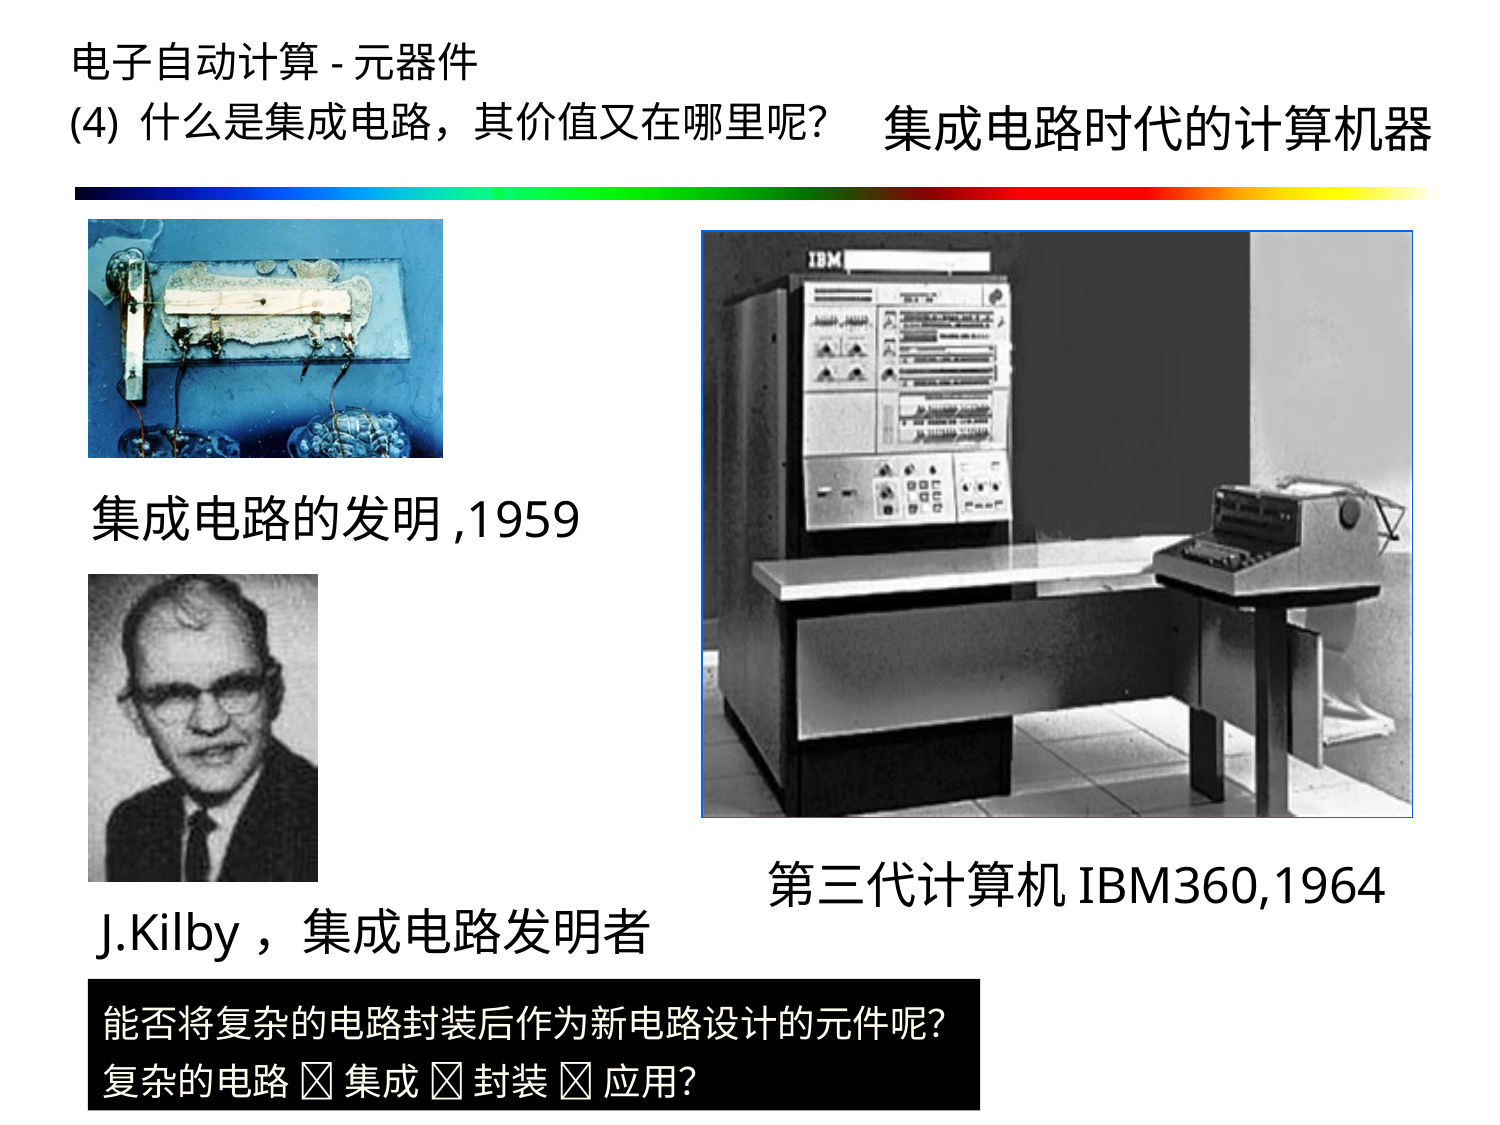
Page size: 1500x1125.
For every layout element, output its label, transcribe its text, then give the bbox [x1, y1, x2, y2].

text_box J.Kilby，集成电路发明者 [85, 893, 667, 968]
picture [392, 187, 1438, 200]
picture [88, 574, 318, 882]
picture [75, 187, 365, 200]
text_box 第三代计算机IBM360,1964 [751, 845, 1401, 921]
picture [702, 231, 1412, 818]
text_box 电子自动计算-元器件 (4) 什么是集成电路，其价值又在哪里呢？ [55, 18, 865, 154]
text_box 能否将复杂的电路封装后作为新电路设计的元件呢？ 复杂的电路  集成  封装  应用？ [87, 978, 981, 1111]
picture [88, 219, 444, 458]
text_box 集成电路时代的计算机器 [868, 90, 1449, 165]
text_box 集成电路的发明,1959 [76, 479, 697, 555]
